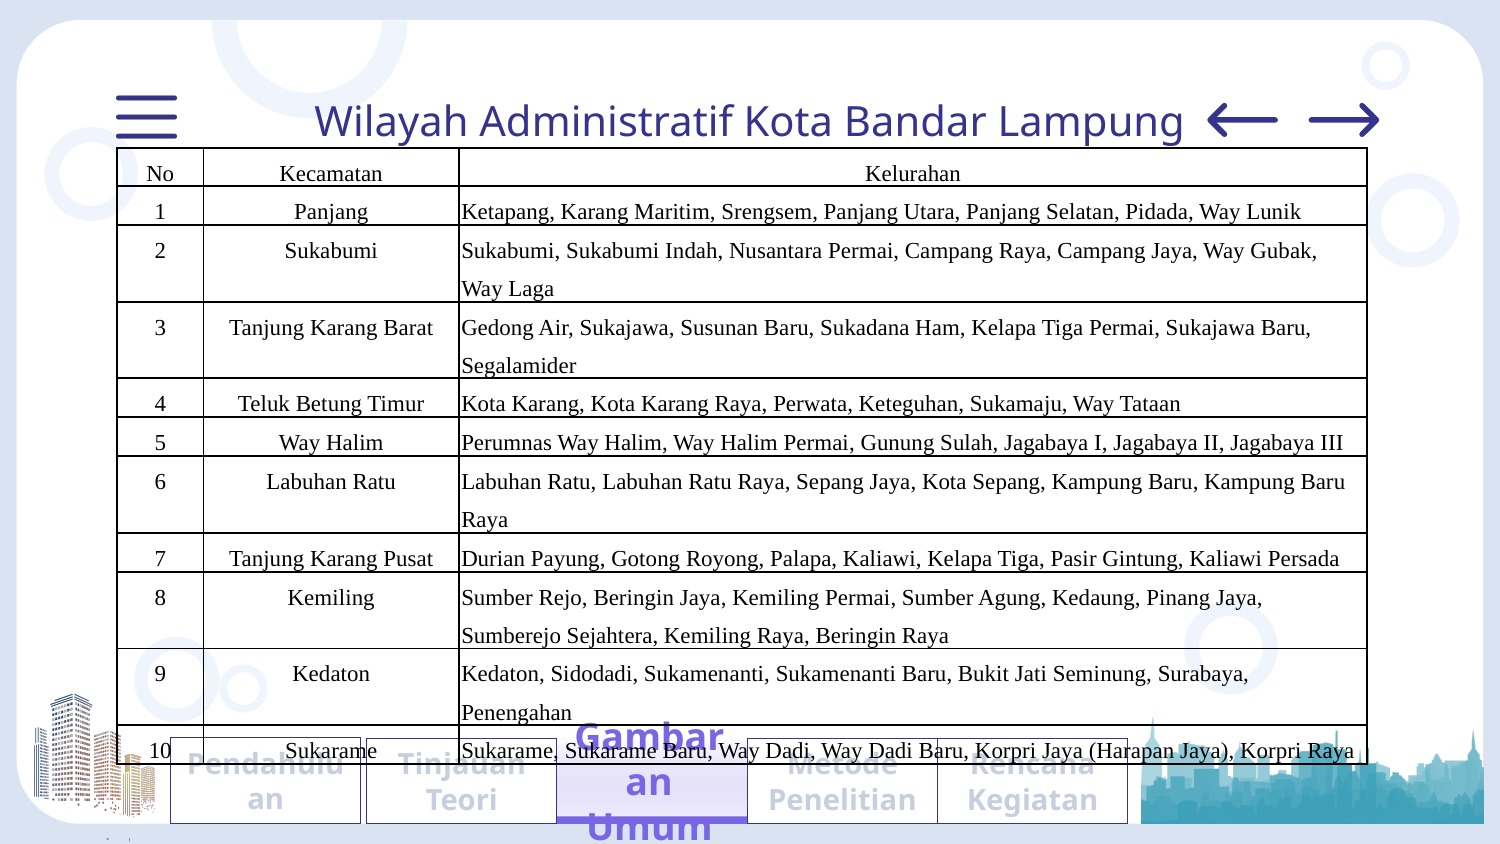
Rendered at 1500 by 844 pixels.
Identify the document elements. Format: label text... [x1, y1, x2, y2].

table_cell 9 [118, 649, 203, 724]
text_box Metode Penelitian [747, 765, 937, 824]
text_box Gambaran Umum [557, 765, 747, 816]
table_cell 7 [118, 534, 203, 571]
picture [33, 687, 157, 844]
table_cell Sumber Rejo, Beringin Jaya, Kemiling Permai, Sumber Agung, Kedaung, Pinang Jaya, Sumberejo Sejahtera, Kemiling Raya, Beringin Raya [460, 573, 1366, 648]
table_cell 3 [118, 303, 203, 377]
text_box [1207, 102, 1278, 138]
table_cell Panjang [204, 187, 458, 224]
table_cell Kedaton [204, 649, 458, 724]
text_box Tinjauan Teori [366, 765, 557, 824]
table_cell Teluk Betung Timur [204, 379, 458, 416]
table_cell Kemiling [204, 573, 458, 648]
table_cell Way Halim [204, 418, 458, 455]
table_header No [118, 149, 203, 185]
table_cell Tanjung Karang Pusat [204, 534, 458, 571]
text_box [1308, 102, 1380, 138]
picture [116, 95, 177, 139]
table_header Kelurahan [460, 149, 1366, 185]
text_box Rencana Kegiatan [937, 765, 1128, 824]
table_cell Kota Karang, Kota Karang Raya, Perwata, Keteguhan, Sukamaju, Way Tataan [460, 379, 1366, 416]
table_cell Perumnas Way Halim, Way Halim Permai, Gunung Sulah, Jagabaya I, Jagabaya II, Jagabaya III [460, 418, 1366, 455]
table_cell Tanjung Karang Barat [204, 303, 458, 377]
table_cell Sukarame [204, 726, 458, 763]
table_cell 6 [118, 457, 203, 532]
table_cell Labuhan Ratu [204, 457, 458, 532]
table_cell Durian Payung, Gotong Royong, Palapa, Kaliawi, Kelapa Tiga, Pasir Gintung, Kaliawi Persada [460, 534, 1366, 571]
table_cell Gedong Air, Sukajawa, Susunan Baru, Sukadana Ham, Kelapa Tiga Permai, Sukajawa Baru, Segalamider [460, 303, 1366, 377]
text_box Pendahuluan [170, 765, 361, 824]
title Wilayah Administratif Kota Bandar Lampung [116, 72, 1383, 167]
table_cell Ketapang, Karang Maritim, Srengsem, Panjang Utara, Panjang Selatan, Pidada, Way Lunik [460, 187, 1366, 224]
picture [1141, 707, 1484, 824]
table_cell 2 [118, 226, 203, 301]
text_box [557, 816, 747, 824]
table_header Kecamatan [204, 149, 458, 185]
table_cell Sukarame, Sukarame Baru, Way Dadi, Way Dadi Baru, Korpri Jaya (Harapan Jaya), Korpri Raya [460, 726, 1136, 763]
table_cell Sukabumi, Sukabumi Indah, Nusantara Permai, Campang Raya, Campang Jaya, Way Gubak, Way Laga [460, 226, 1366, 301]
table_cell Kedaton, Sidodadi, Sukamenanti, Sukamenanti Baru, Bukit Jati Seminung, Surabaya, Penengahan [460, 649, 1366, 724]
table_cell Labuhan Ratu, Labuhan Ratu Raya, Sepang Jaya, Kota Sepang, Kampung Baru, Kampung Baru Raya [460, 457, 1366, 532]
table_cell 10 [161, 726, 203, 763]
table_cell 5 [118, 418, 203, 455]
table_cell 8 [118, 573, 203, 648]
table_cell 4 [118, 379, 203, 416]
table_cell Sukabumi [204, 226, 458, 301]
table_cell 1 [118, 187, 203, 224]
